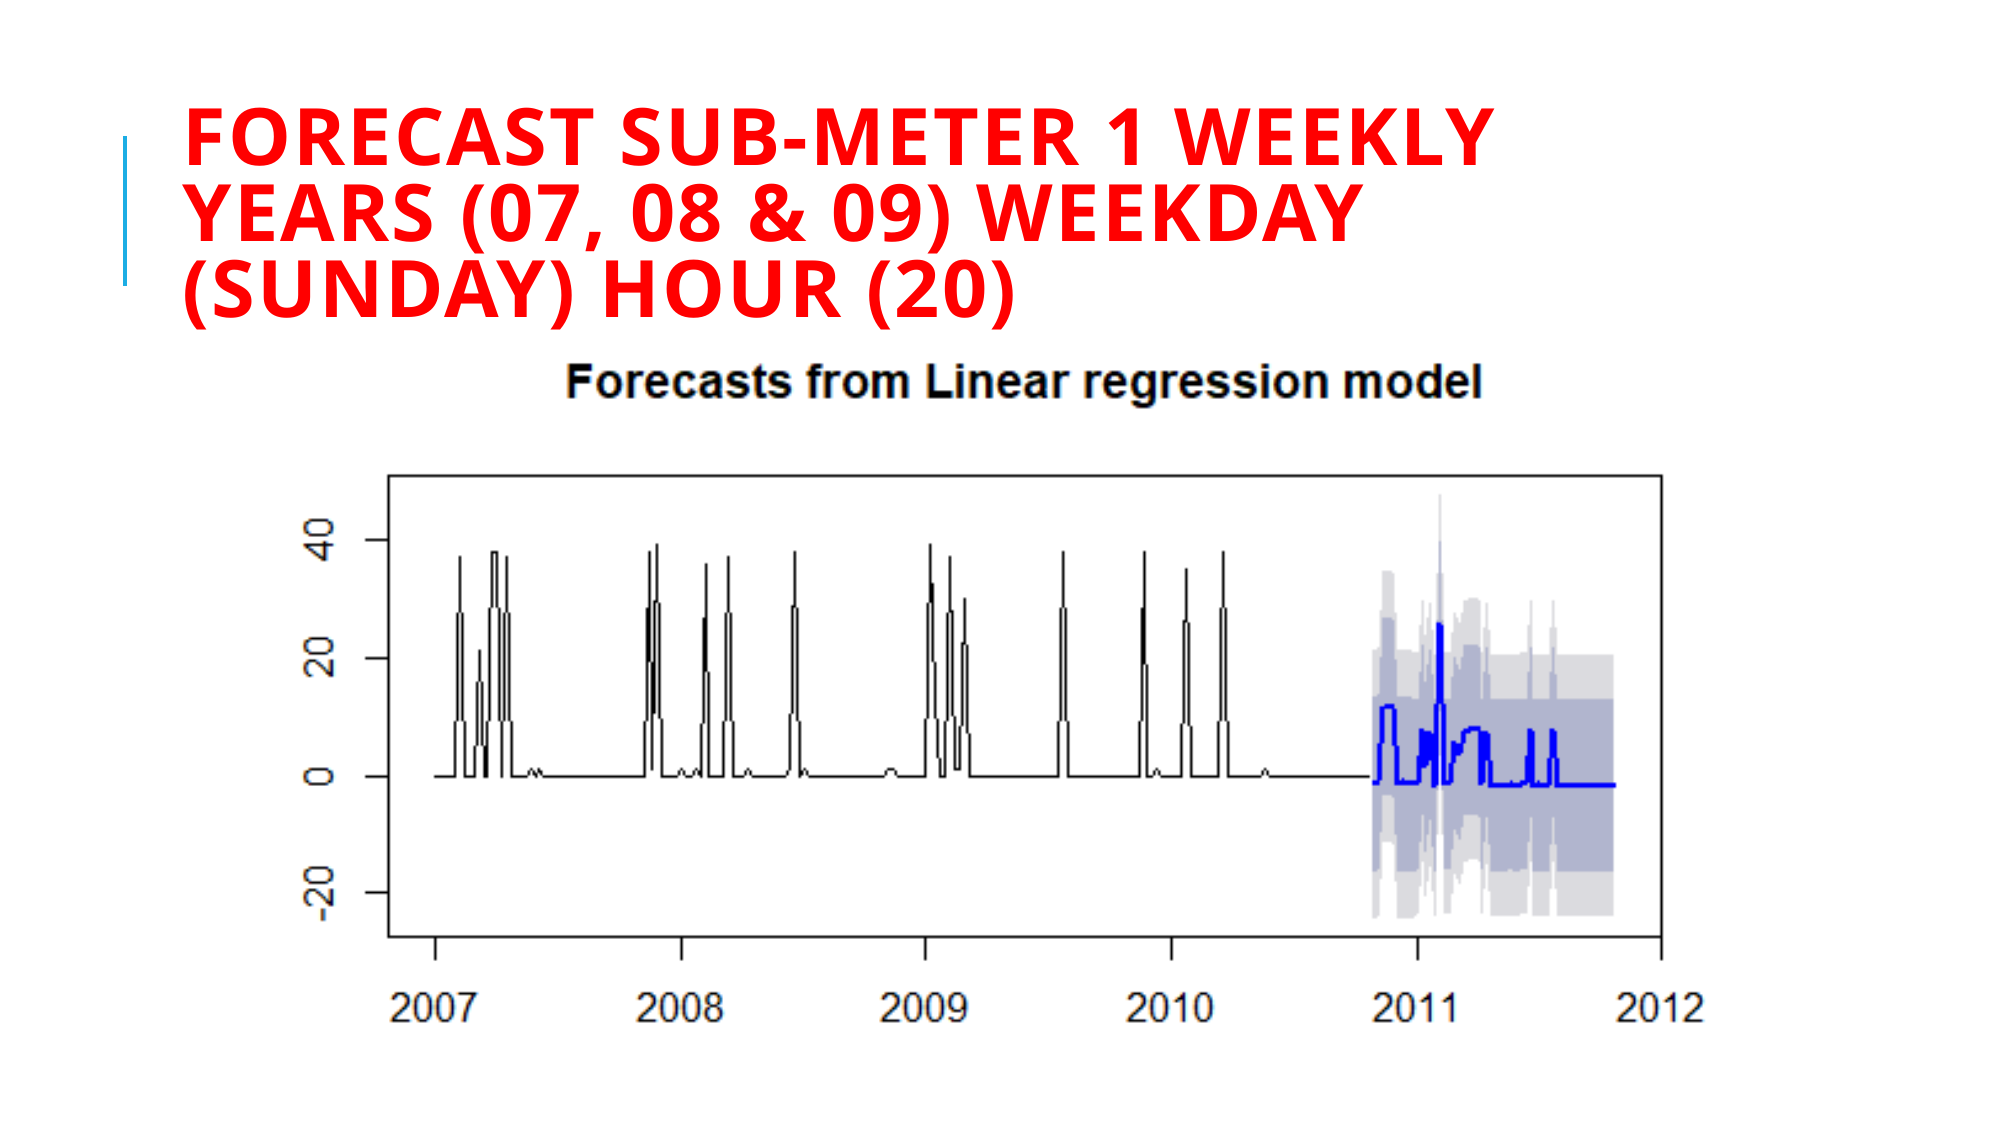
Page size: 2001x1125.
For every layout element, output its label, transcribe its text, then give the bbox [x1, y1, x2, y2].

title Forecast sub-meter 1 weekly years (07, 08 & 09) weekday (Sunday) hour (20) [168, 96, 1763, 342]
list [195, 283, 1763, 1125]
